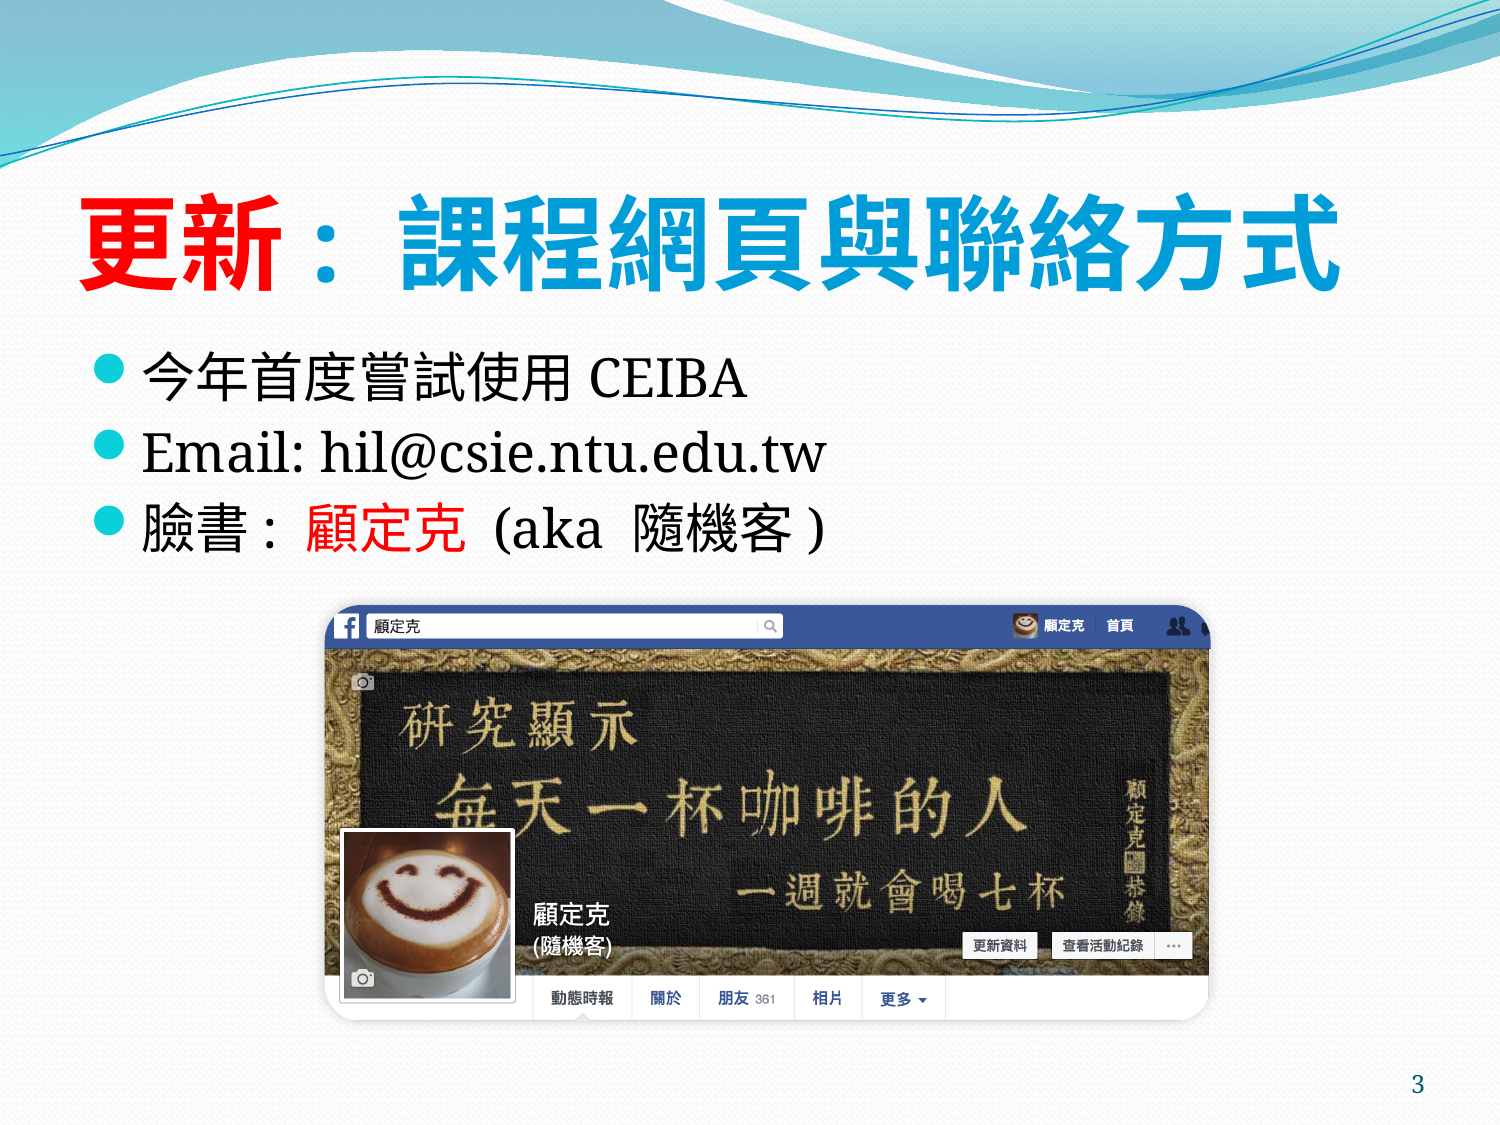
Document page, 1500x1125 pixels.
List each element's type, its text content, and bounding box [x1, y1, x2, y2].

slide_number 3 [1299, 1042, 1425, 1103]
list 今年首度嘗試使用CEIBA Email: hil@csie.ntu.edu.tw 臉書: 顧定克 (aka 隨機客) [75, 335, 1425, 1000]
title 更新: 課程網頁與聯絡方式 [75, 115, 1425, 303]
picture [324, 604, 1211, 1022]
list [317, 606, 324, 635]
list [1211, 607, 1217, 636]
